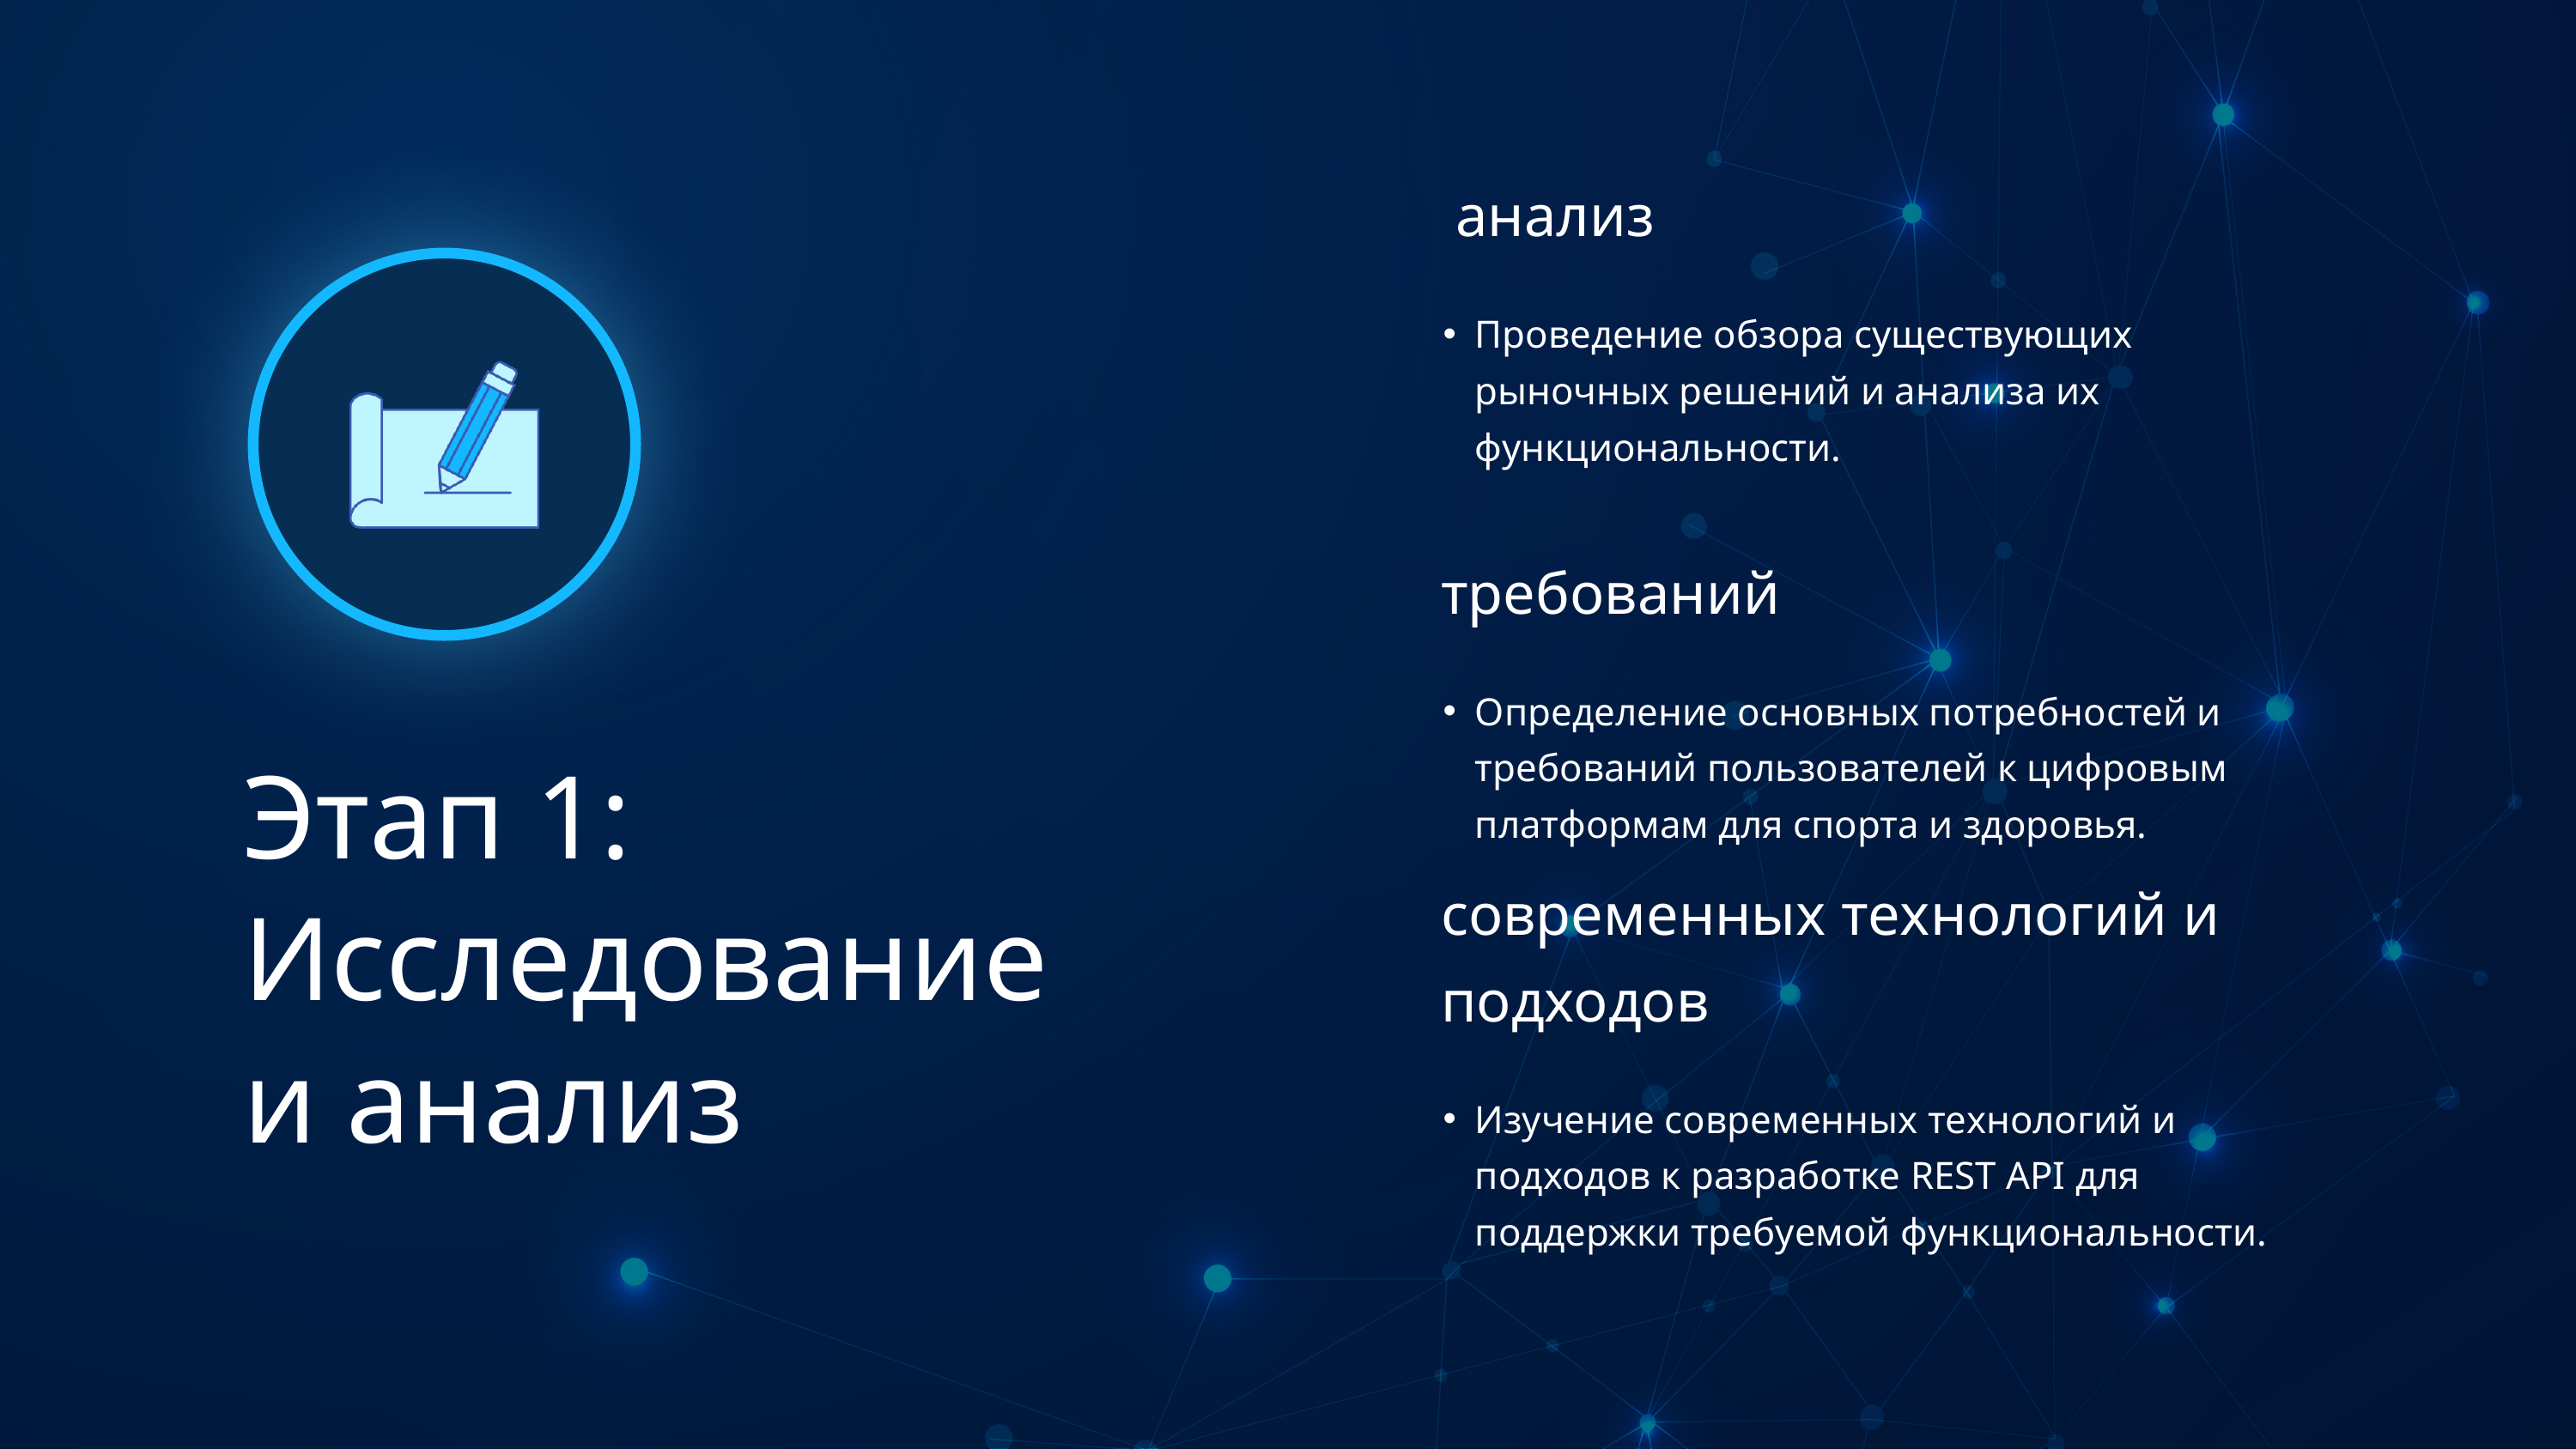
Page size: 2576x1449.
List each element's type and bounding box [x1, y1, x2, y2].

text_box [1411, 539, 2312, 860]
text_box [1411, 161, 2312, 527]
text_box [1411, 861, 2312, 1369]
text_box [0, 0, 2576, 1449]
text_box [144, 144, 744, 744]
